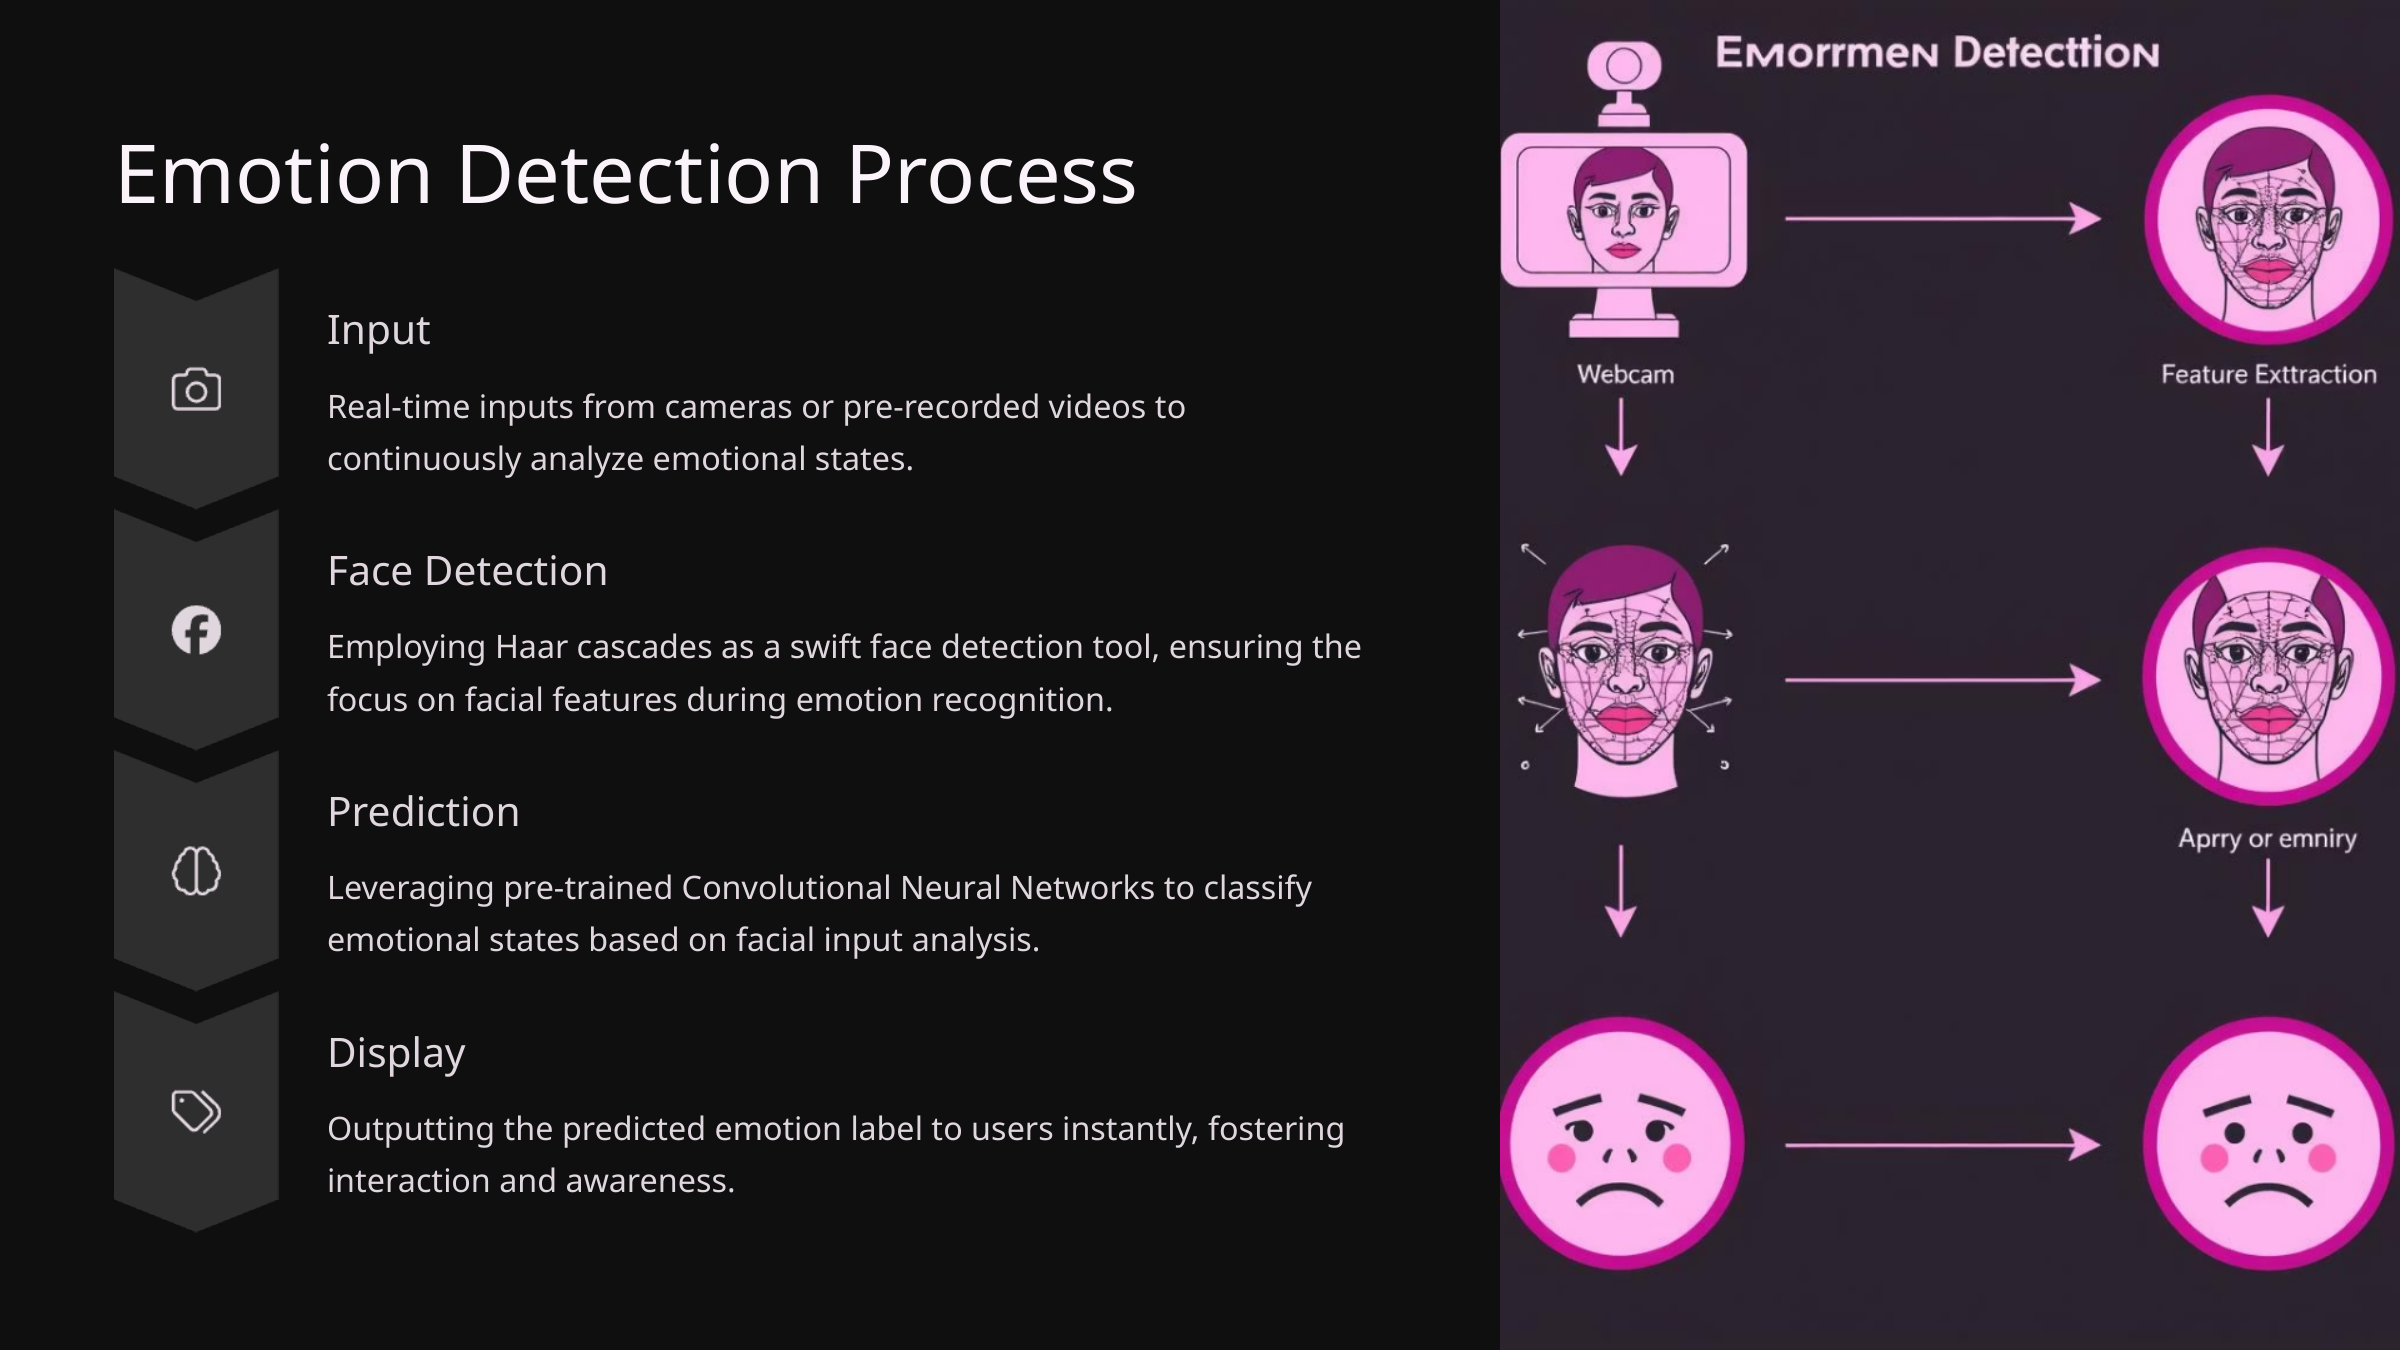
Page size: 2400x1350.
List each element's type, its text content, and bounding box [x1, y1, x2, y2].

text_box Display [327, 1024, 736, 1076]
text_box Leveraging pre-trained Convolutional Neural Networks to classify emotional states based on facial input analysis. [327, 854, 1386, 959]
text_box Face Detection [327, 542, 736, 594]
text_box Real-time inputs from cameras or pre-recorded videos to continuously analyze emotional states. [327, 372, 1386, 478]
text_box Input [327, 301, 736, 353]
text_box Emotion Detection Process [114, 117, 1341, 220]
text_box Outputting the predicted emotion label to users instantly, fostering interaction and awareness. [327, 1094, 1386, 1200]
text_box Prediction [327, 783, 736, 835]
picture [1499, 0, 2400, 1350]
picture [114, 268, 279, 1233]
text_box Employing Haar cascades as a swift face detection tool, ensuring the focus on facial features during emotion recognition. [327, 613, 1386, 718]
